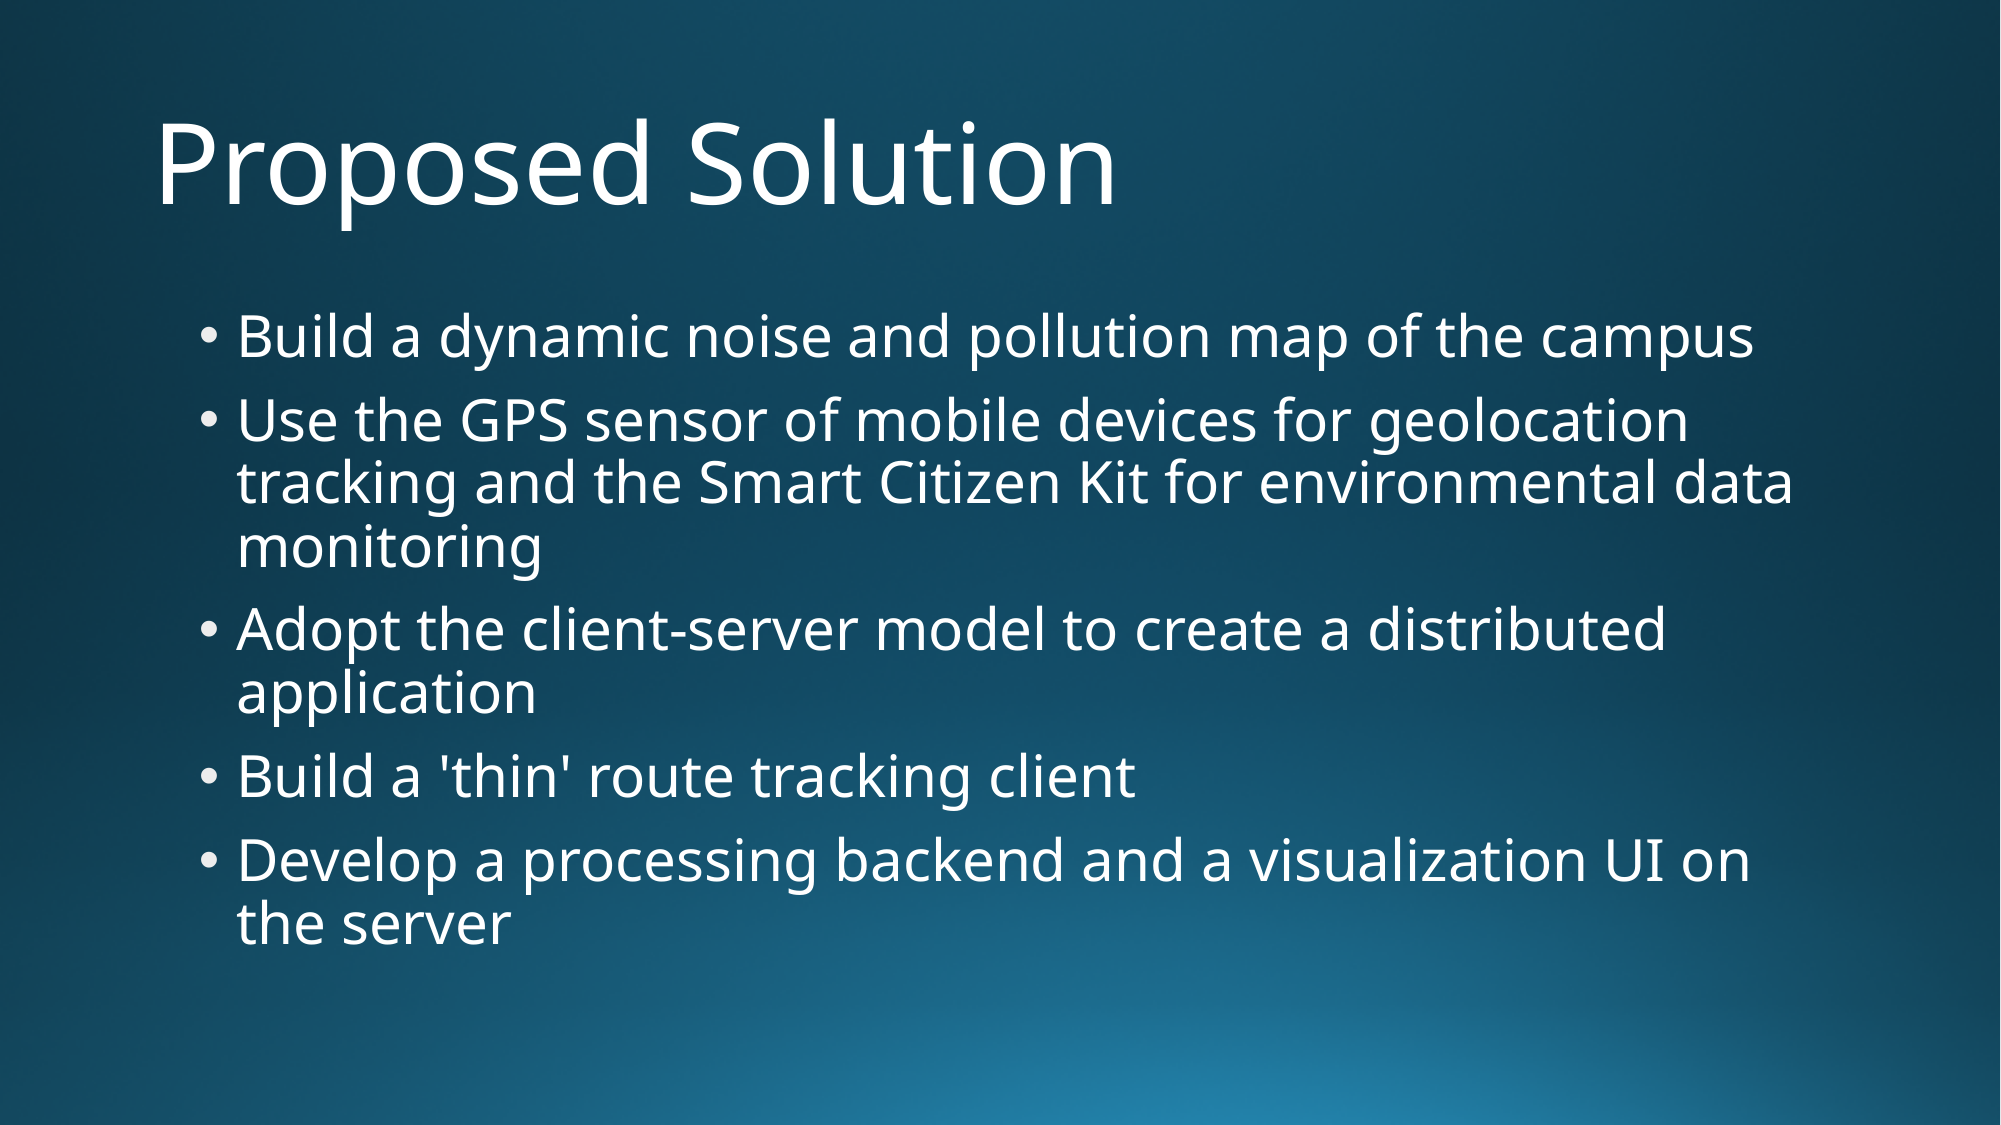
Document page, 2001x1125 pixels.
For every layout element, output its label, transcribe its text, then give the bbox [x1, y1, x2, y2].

picture [0, 0, 2001, 1125]
title Proposed Solution [137, 59, 1863, 278]
list Build a dynamic noise and pollution map of the campus Use the GPS sensor of mobile devices for geolocation tracking and the Smart Citizen Kit for environmental data monitoring Adopt the client-server model to create a distributed application Build a 'thin' route tracking client Develop a processing backend and a visualization UI on the server [183, 299, 1863, 1014]
